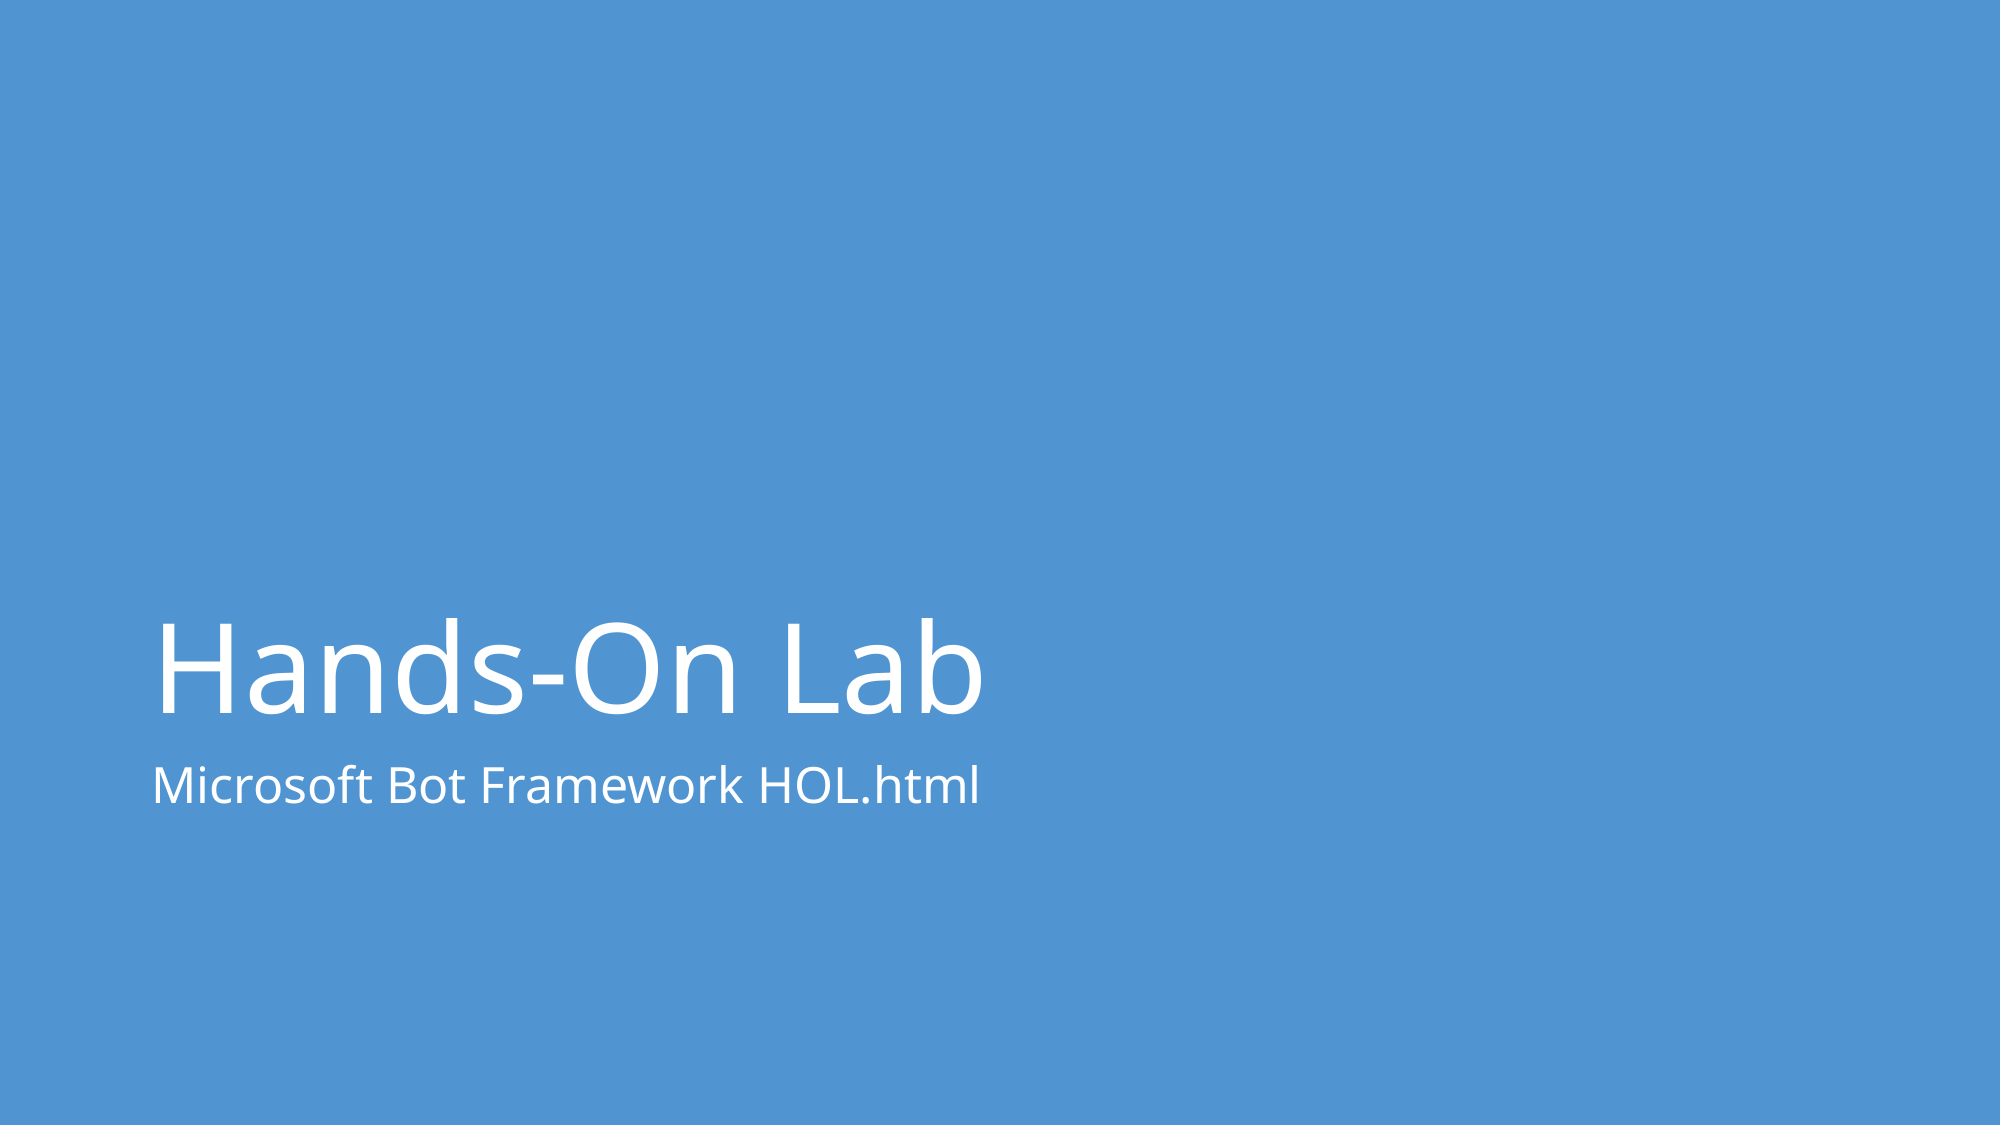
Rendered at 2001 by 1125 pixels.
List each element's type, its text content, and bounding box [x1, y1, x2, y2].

list Microsoft Bot Framework HOL.html [136, 752, 1862, 999]
title Hands-On Lab [136, 280, 1862, 749]
